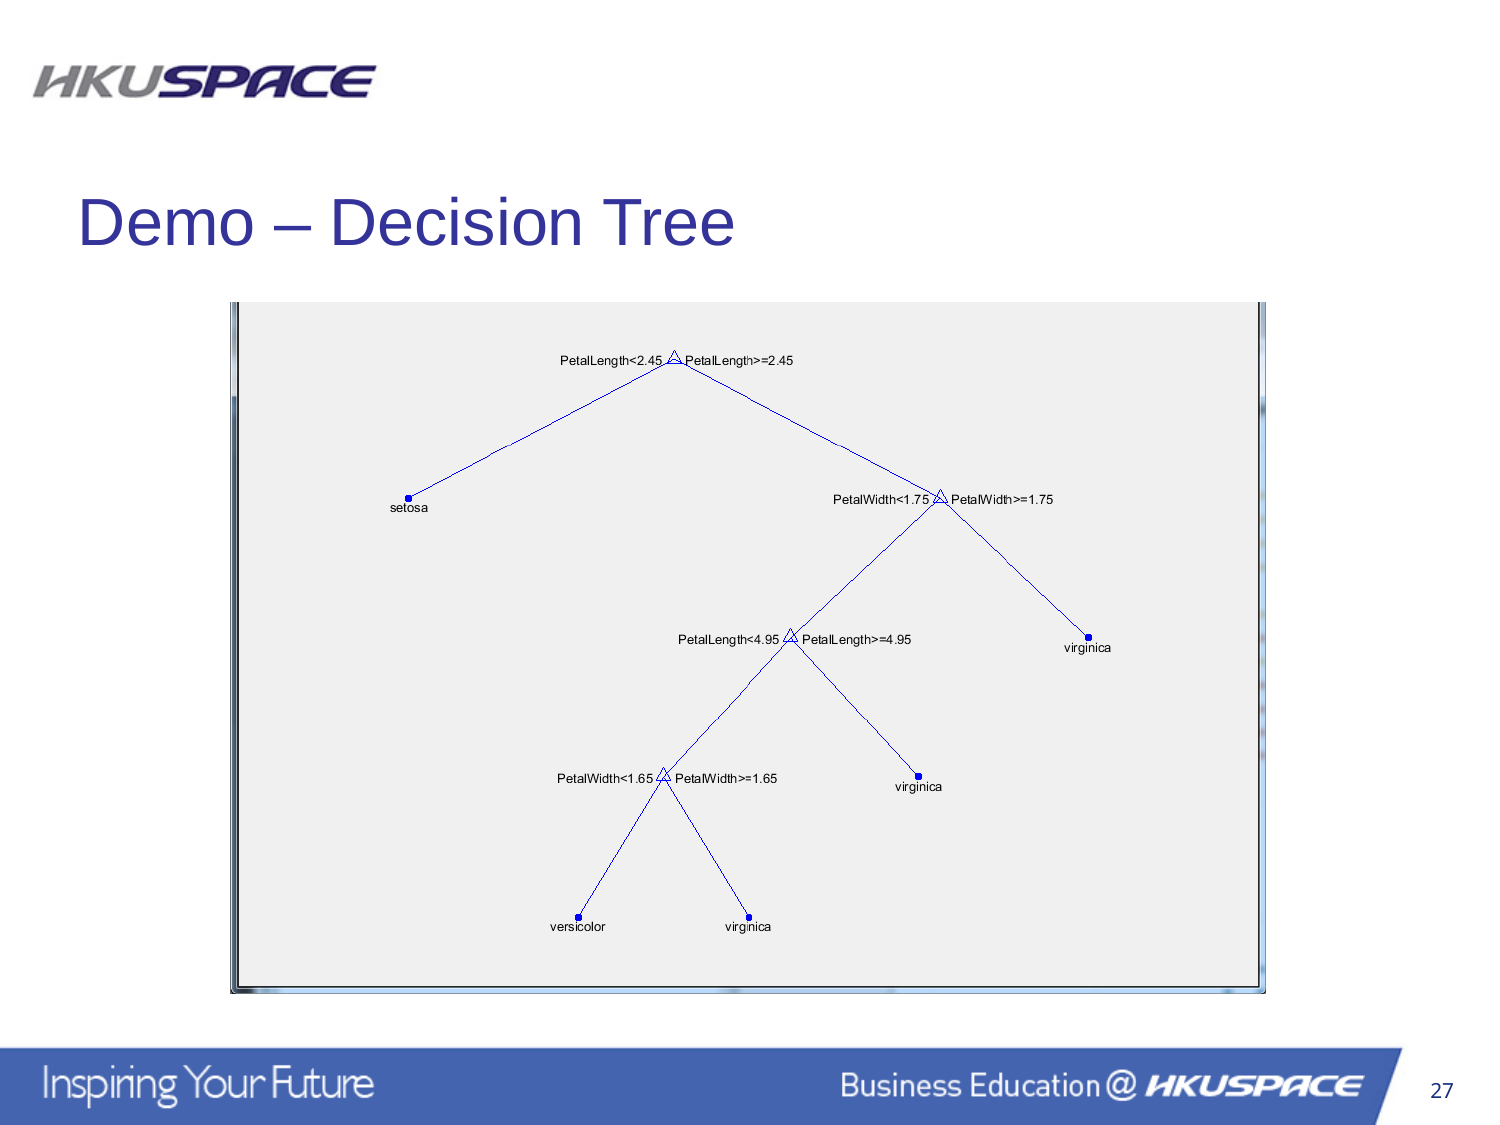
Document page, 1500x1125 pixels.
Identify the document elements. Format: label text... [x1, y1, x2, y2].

picture [0, 0, 1500, 1125]
title Demo – Decision Tree [62, 101, 1388, 266]
text_box [64, 278, 1483, 1047]
slide_number 27 [1415, 1070, 1499, 1125]
